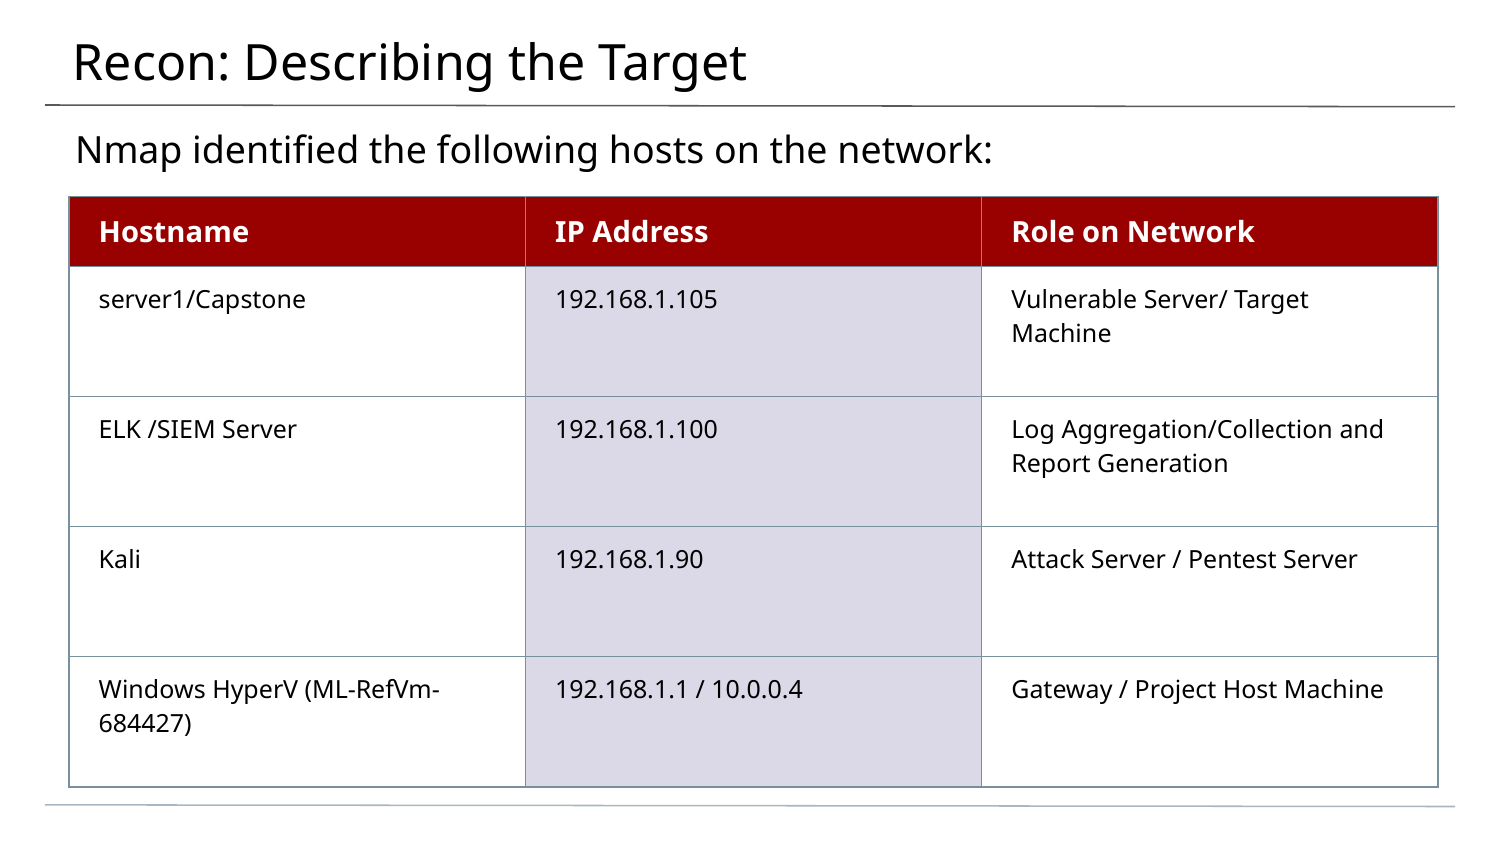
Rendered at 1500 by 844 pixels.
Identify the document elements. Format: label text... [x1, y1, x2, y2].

table_cell Windows HyperV (ML-RefVm-684427) [70, 657, 525, 786]
table_cell Kali [70, 527, 525, 656]
table_cell ELK /SIEM Server [70, 397, 525, 526]
table_cell 192.168.1.105 [526, 267, 981, 396]
subtitle Nmap identified the following hosts on the network: [0, 110, 1500, 171]
table_header Role on Network [982, 197, 1437, 266]
table_cell Gateway / Project Host Machine [982, 657, 1437, 786]
title Recon: Describing the Target [0, 0, 1500, 88]
table_header Hostname [70, 197, 525, 266]
table_cell Log Aggregation/Collection and Report Generation [982, 397, 1437, 526]
table_cell 192.168.1.100 [526, 397, 981, 526]
table_cell Attack Server / Pentest Server [982, 527, 1437, 656]
table_cell 192.168.1.1 / 10.0.0.4 [526, 657, 981, 786]
table_cell Vulnerable Server/ Target Machine [982, 267, 1437, 396]
table_header IP Address [526, 197, 981, 266]
table_cell server1/Capstone [70, 267, 525, 396]
table_cell 192.168.1.90 [526, 527, 981, 656]
